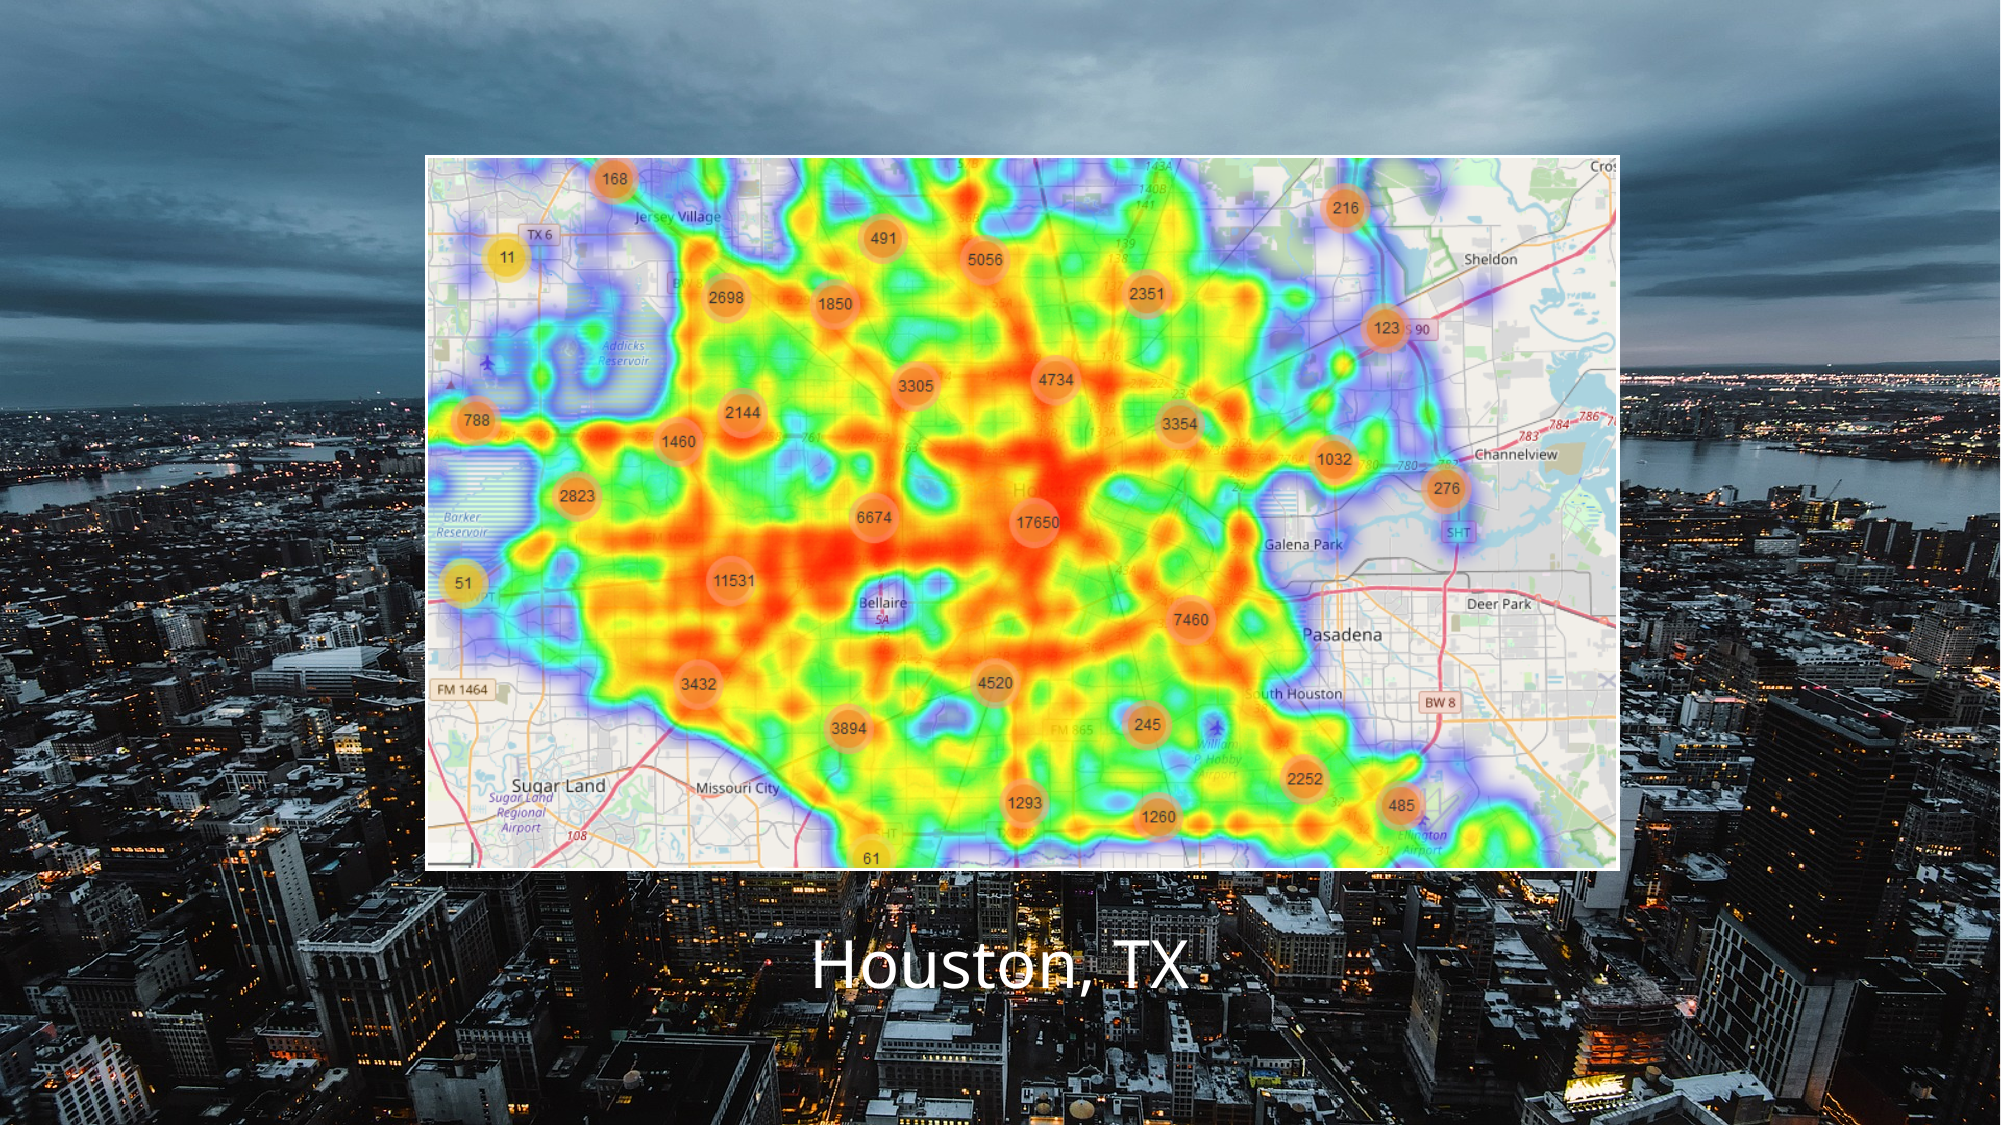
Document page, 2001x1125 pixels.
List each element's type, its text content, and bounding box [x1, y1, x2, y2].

title Houston, TX [105, 914, 1895, 1020]
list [427, 158, 1617, 868]
picture [0, 0, 2001, 1125]
